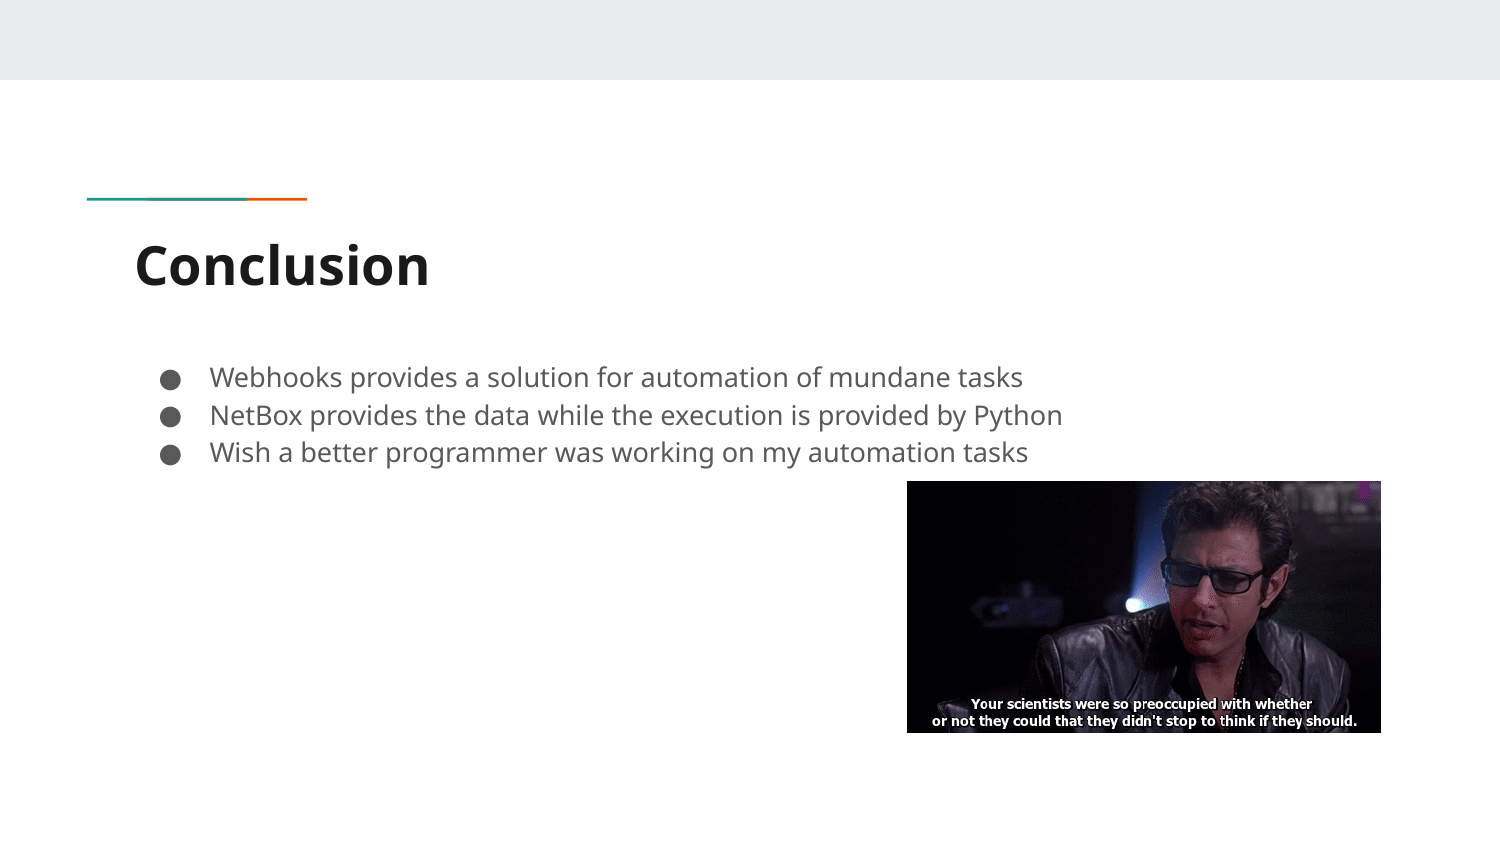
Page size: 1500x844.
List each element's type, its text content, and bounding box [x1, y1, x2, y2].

picture [906, 481, 1382, 734]
title Conclusion [119, 216, 1381, 305]
list Webhooks provides a solution for automation of mundane tasks NetBox provides the data while the execution is provided by Python Wish a better programmer was working on my automation tasks [119, 341, 1381, 712]
